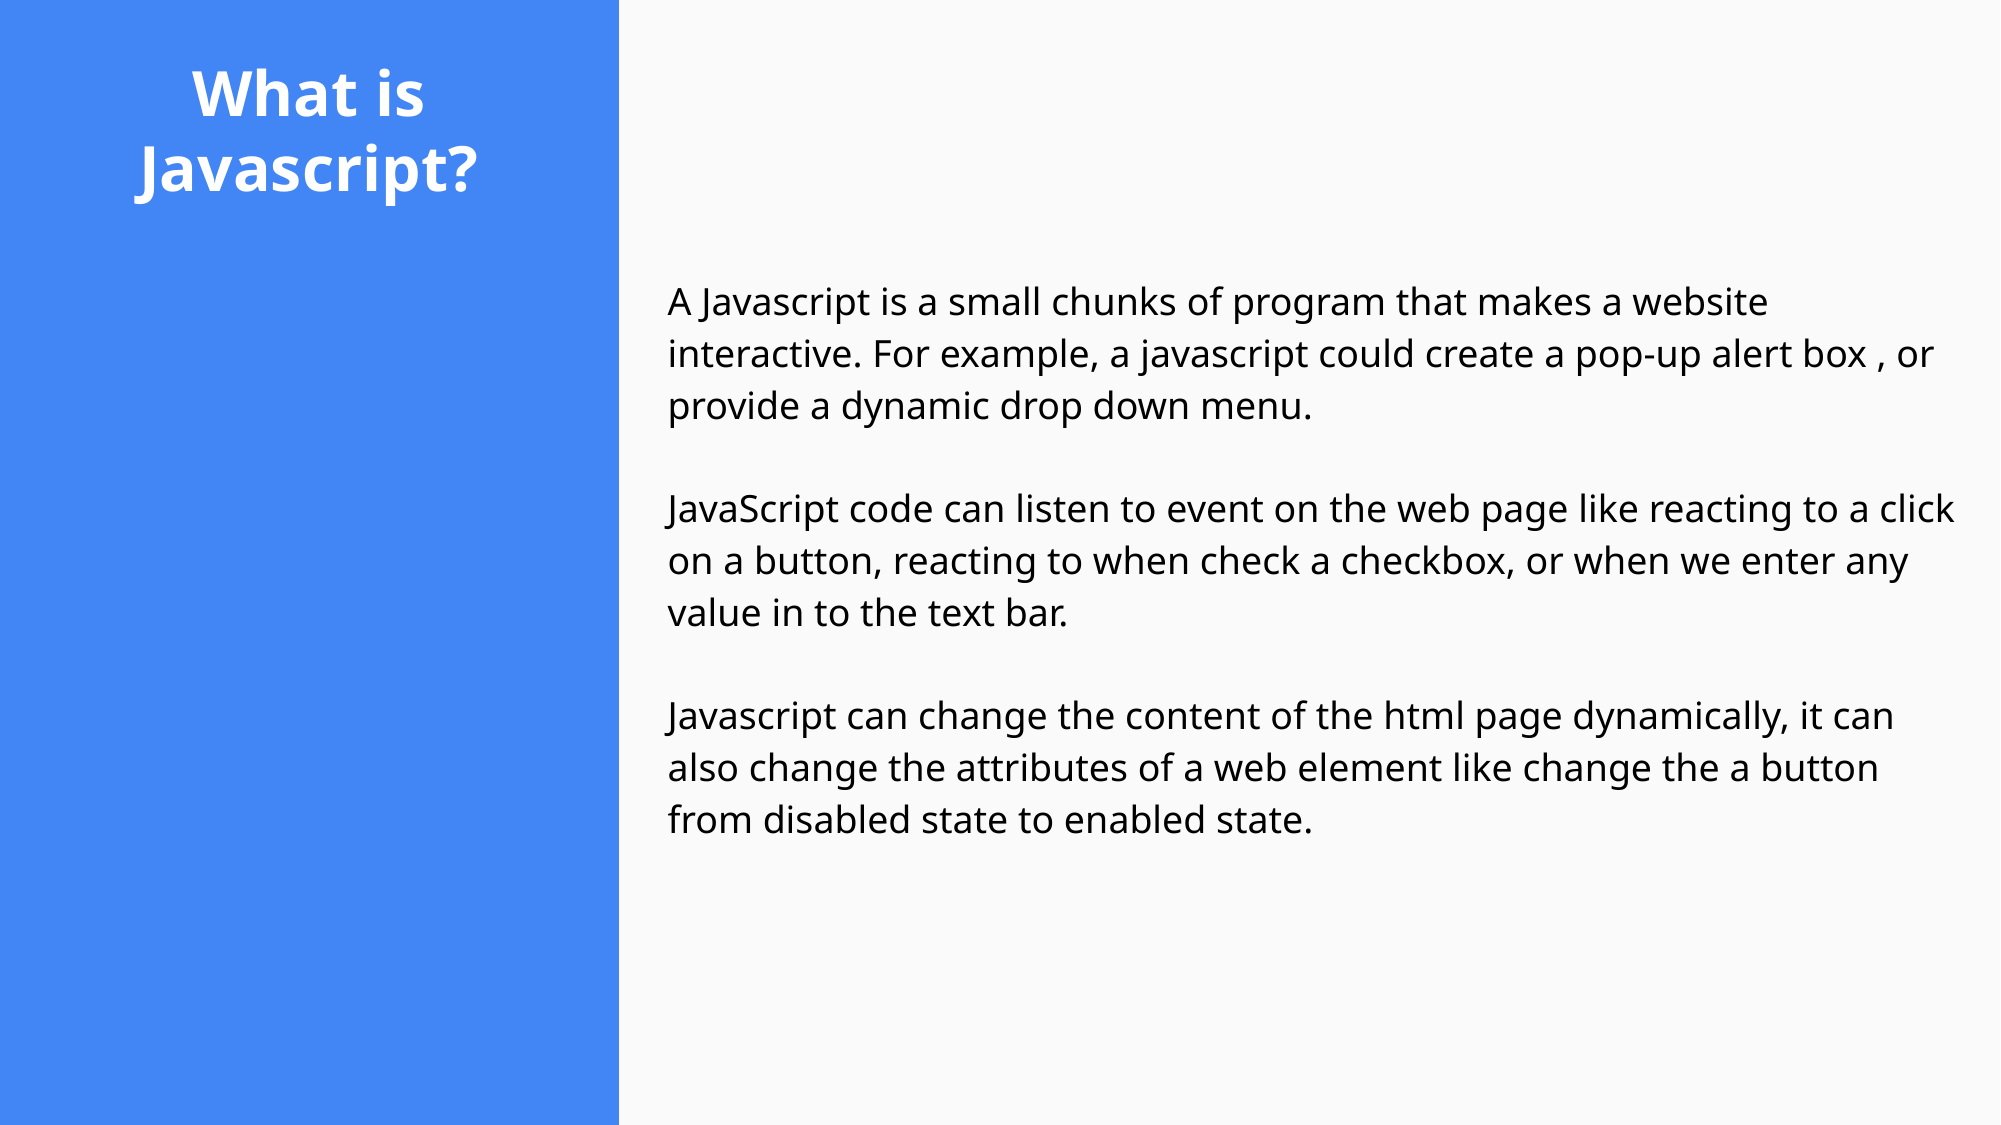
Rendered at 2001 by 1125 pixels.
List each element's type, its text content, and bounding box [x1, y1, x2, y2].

text_box A Javascript is a small chunks of program that makes a website interactive. For example, a javascript could create a pop-up alert box , or provide a dynamic drop down menu. JavaScript code can listen to event on the web page like reacting to a click on a button, reacting to when check a checkbox, or when we enter any value in to the text bar. Javascript can change the content of the html page dynamically, it can also change the attributes of a web element like change the a button from disabled state to enabled state. [633, 70, 1978, 1094]
title What is Javascript? [13, 16, 604, 219]
